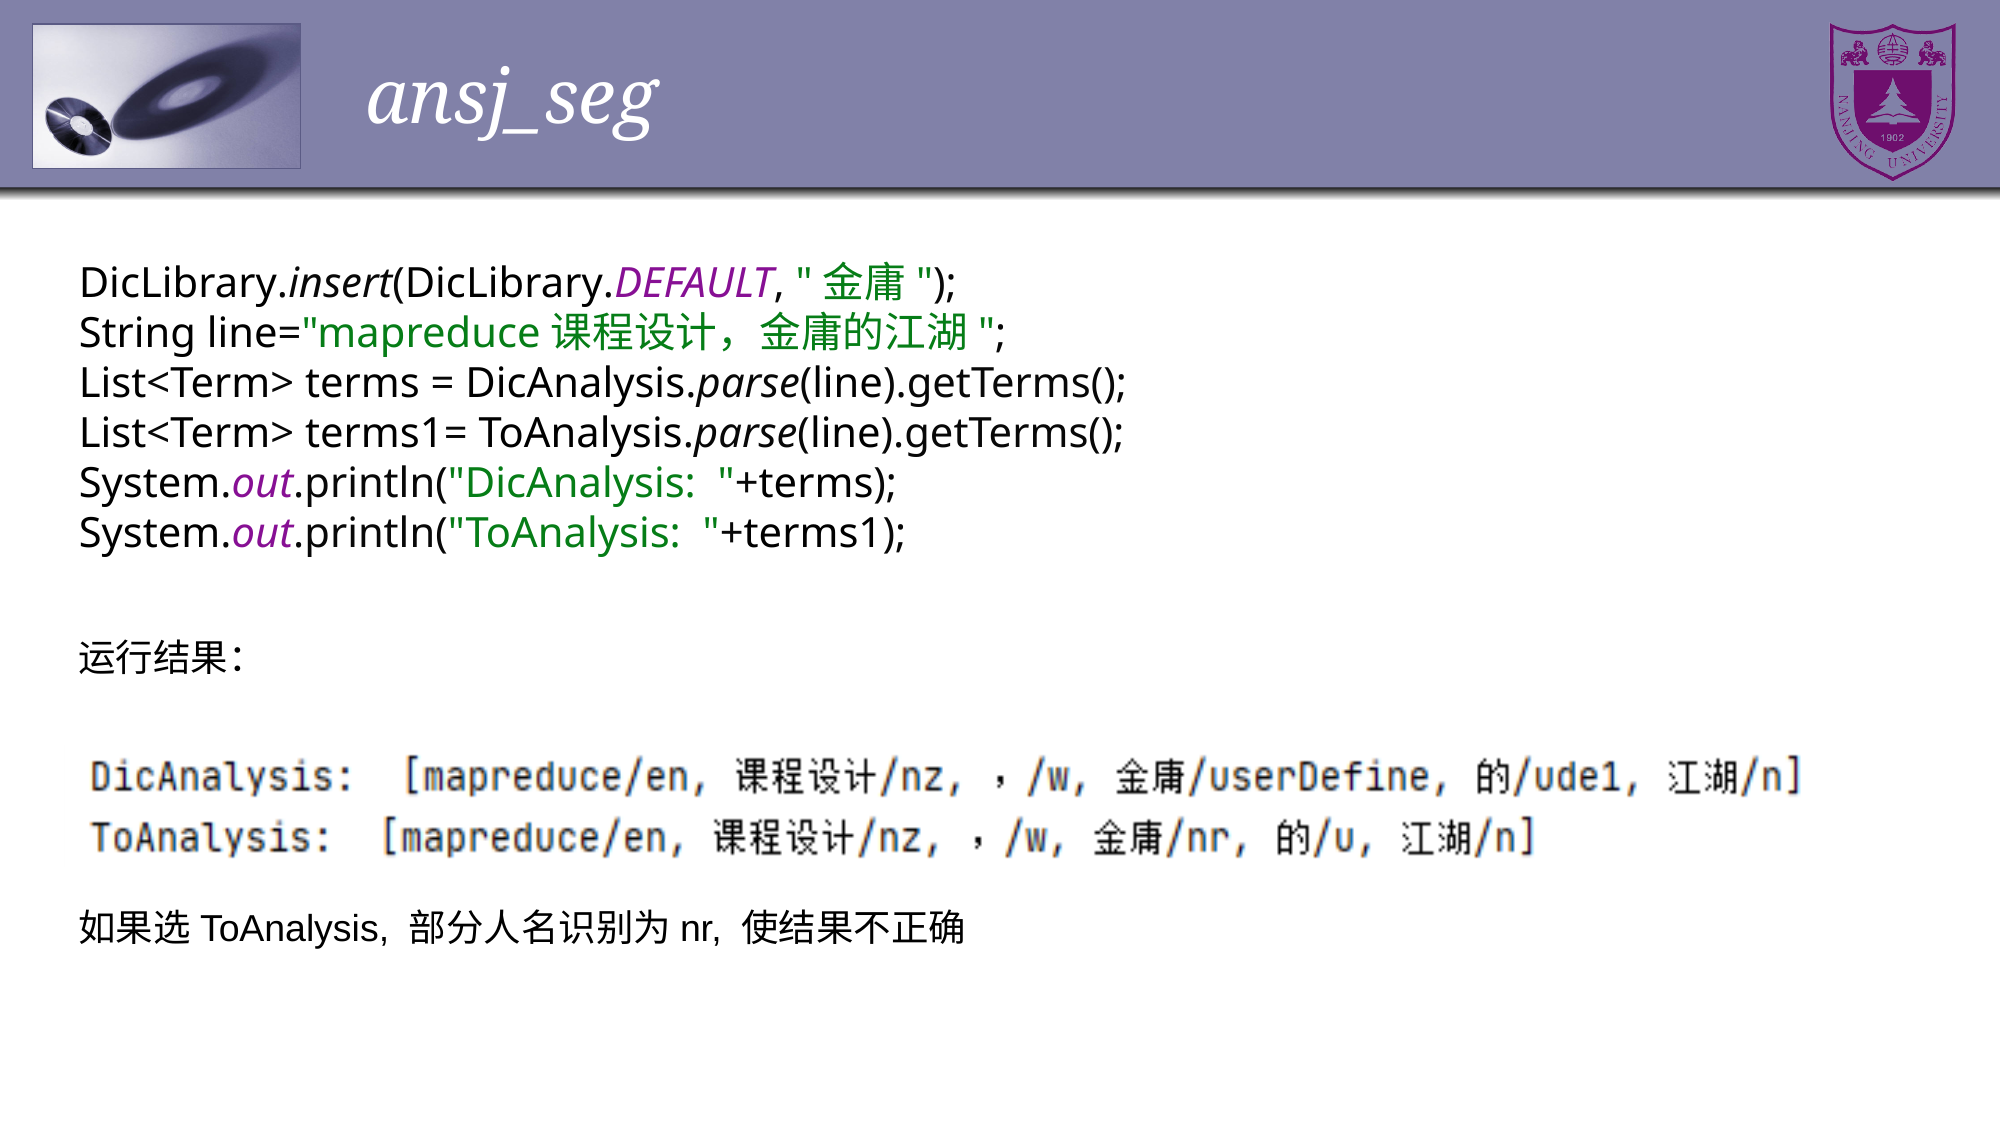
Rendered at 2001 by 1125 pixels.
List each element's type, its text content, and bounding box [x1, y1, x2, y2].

text_box 运行结果： 如果选ToAnalysis, 部分人名识别为nr, 使结果不正确 [63, 867, 1850, 1002]
text_box 运行结果： 如果选ToAnalysis, 部分人名识别为nr, 使结果不正确 [63, 626, 1850, 745]
picture [63, 745, 1984, 867]
picture [33, 25, 300, 168]
title ansj_seg [350, 0, 1984, 188]
text_box DicLibrary.insert(DicLibrary.DEFAULT, "金庸"); String line="mapreduce课程设计，金庸的江湖"; List<Term> terms = DicAnalysis.parse(line).getTerms(); List<Term> terms1= ToAnalysis.parse(line).getTerms(); System.out.println("DicAnalysis: "+terms); System.out.println("ToAnalysis: "+terms1); [63, 248, 1811, 614]
picture [1827, 17, 1959, 183]
